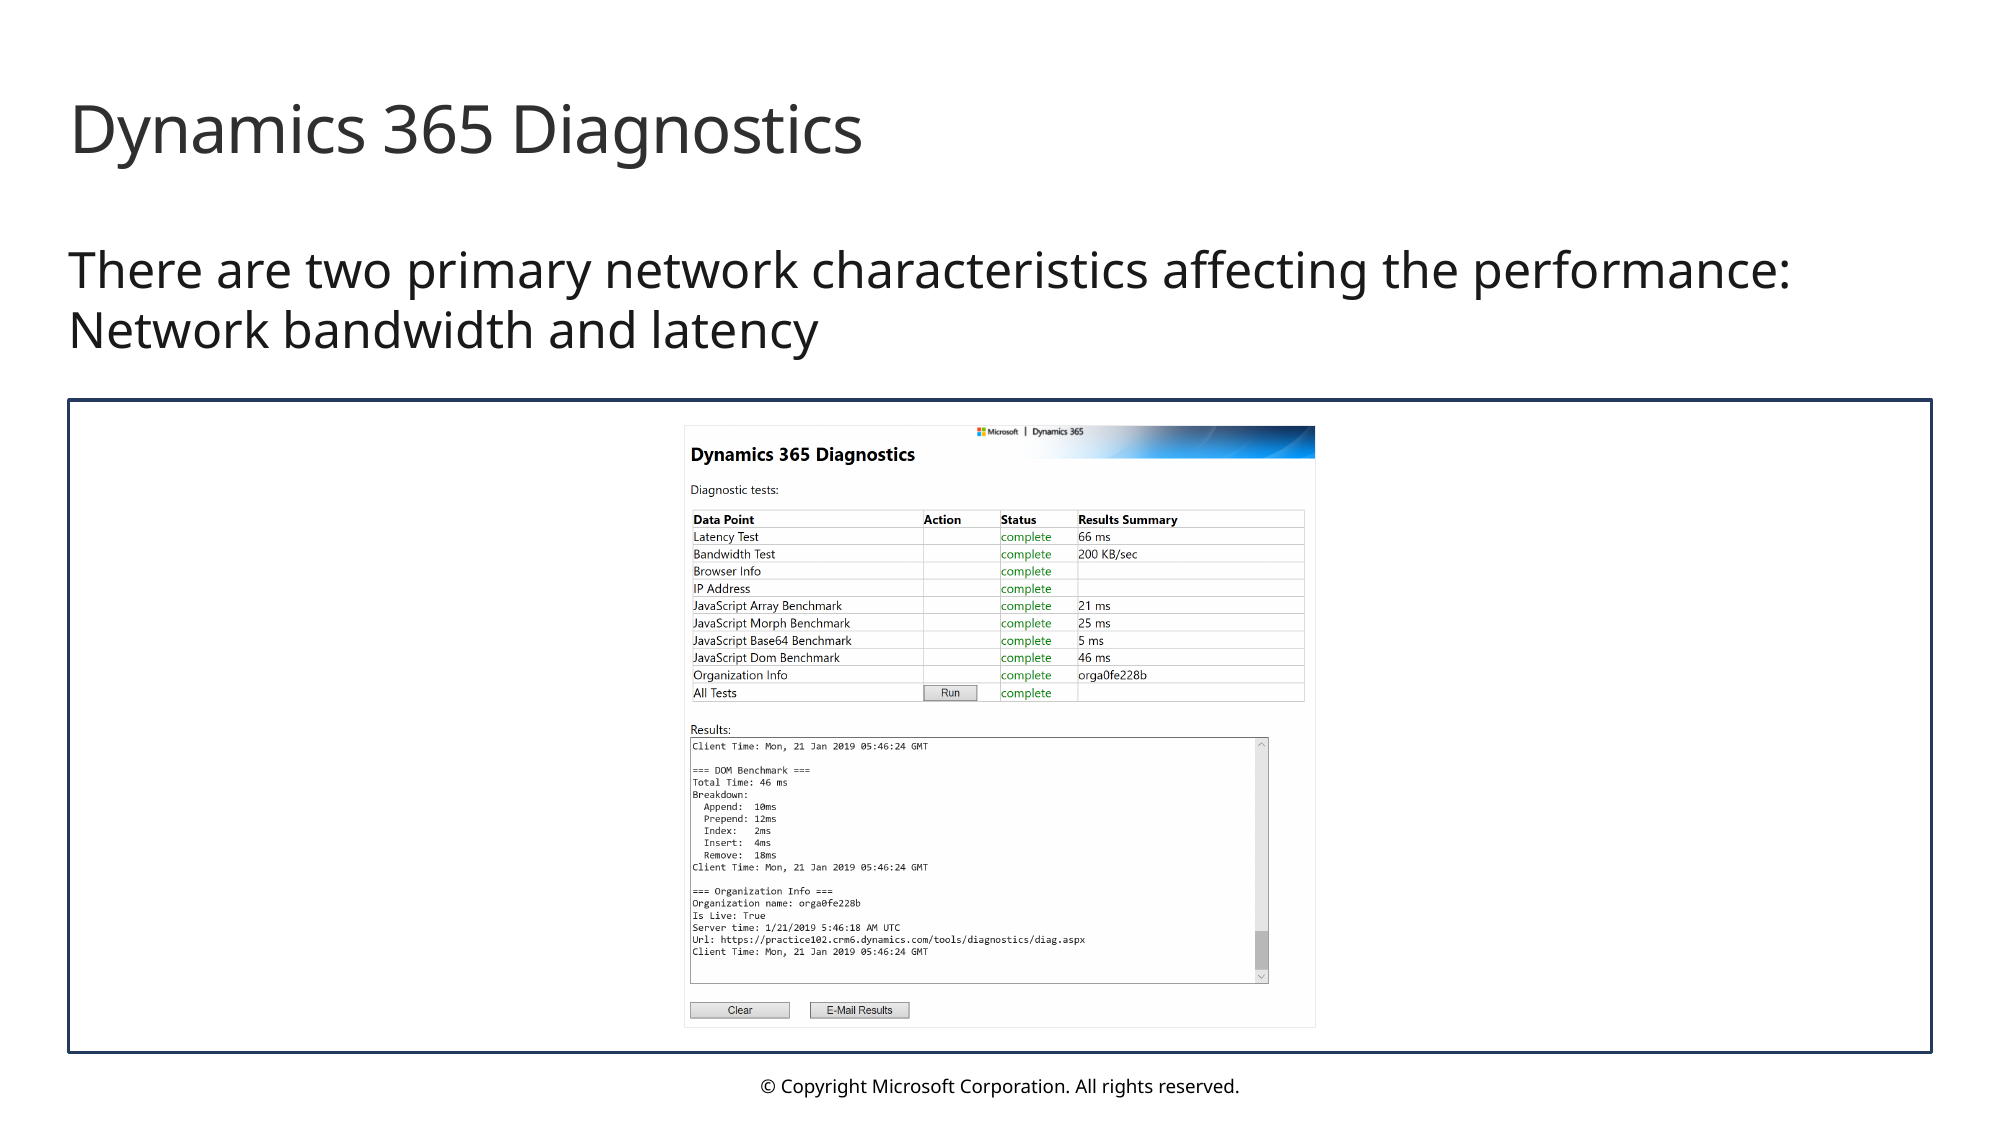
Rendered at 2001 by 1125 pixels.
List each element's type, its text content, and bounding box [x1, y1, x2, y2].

title Dynamics 365 Diagnostics [68, 72, 1932, 192]
picture [683, 425, 1316, 1028]
list There are two primary network characteristics affecting the performance: Network bandwidth and latency [68, 238, 1932, 375]
